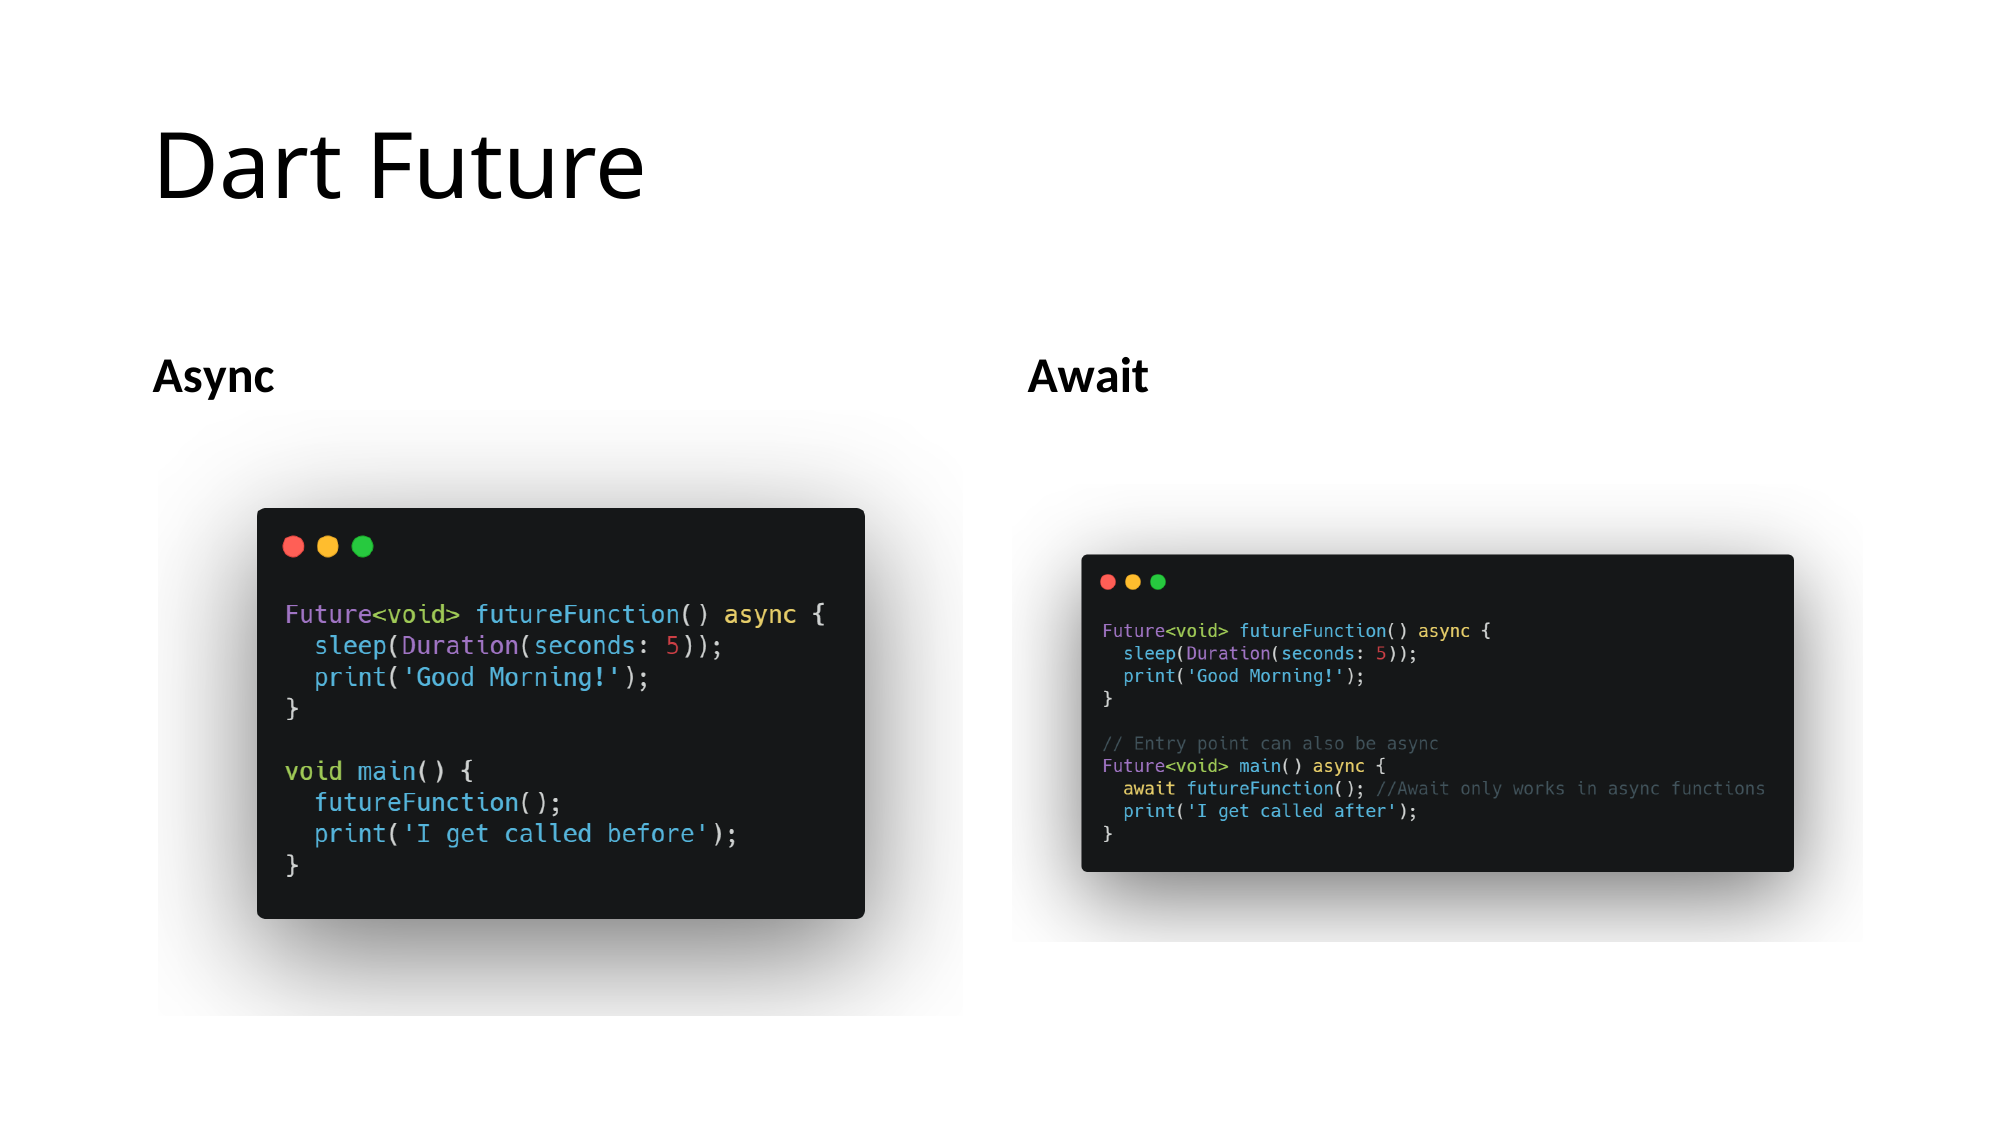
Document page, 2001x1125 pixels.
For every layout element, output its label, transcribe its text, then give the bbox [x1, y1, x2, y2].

list Await [1012, 275, 1863, 411]
list Async [137, 275, 984, 411]
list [1012, 484, 1863, 942]
title Dart Future [137, 59, 1863, 278]
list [158, 410, 963, 1016]
